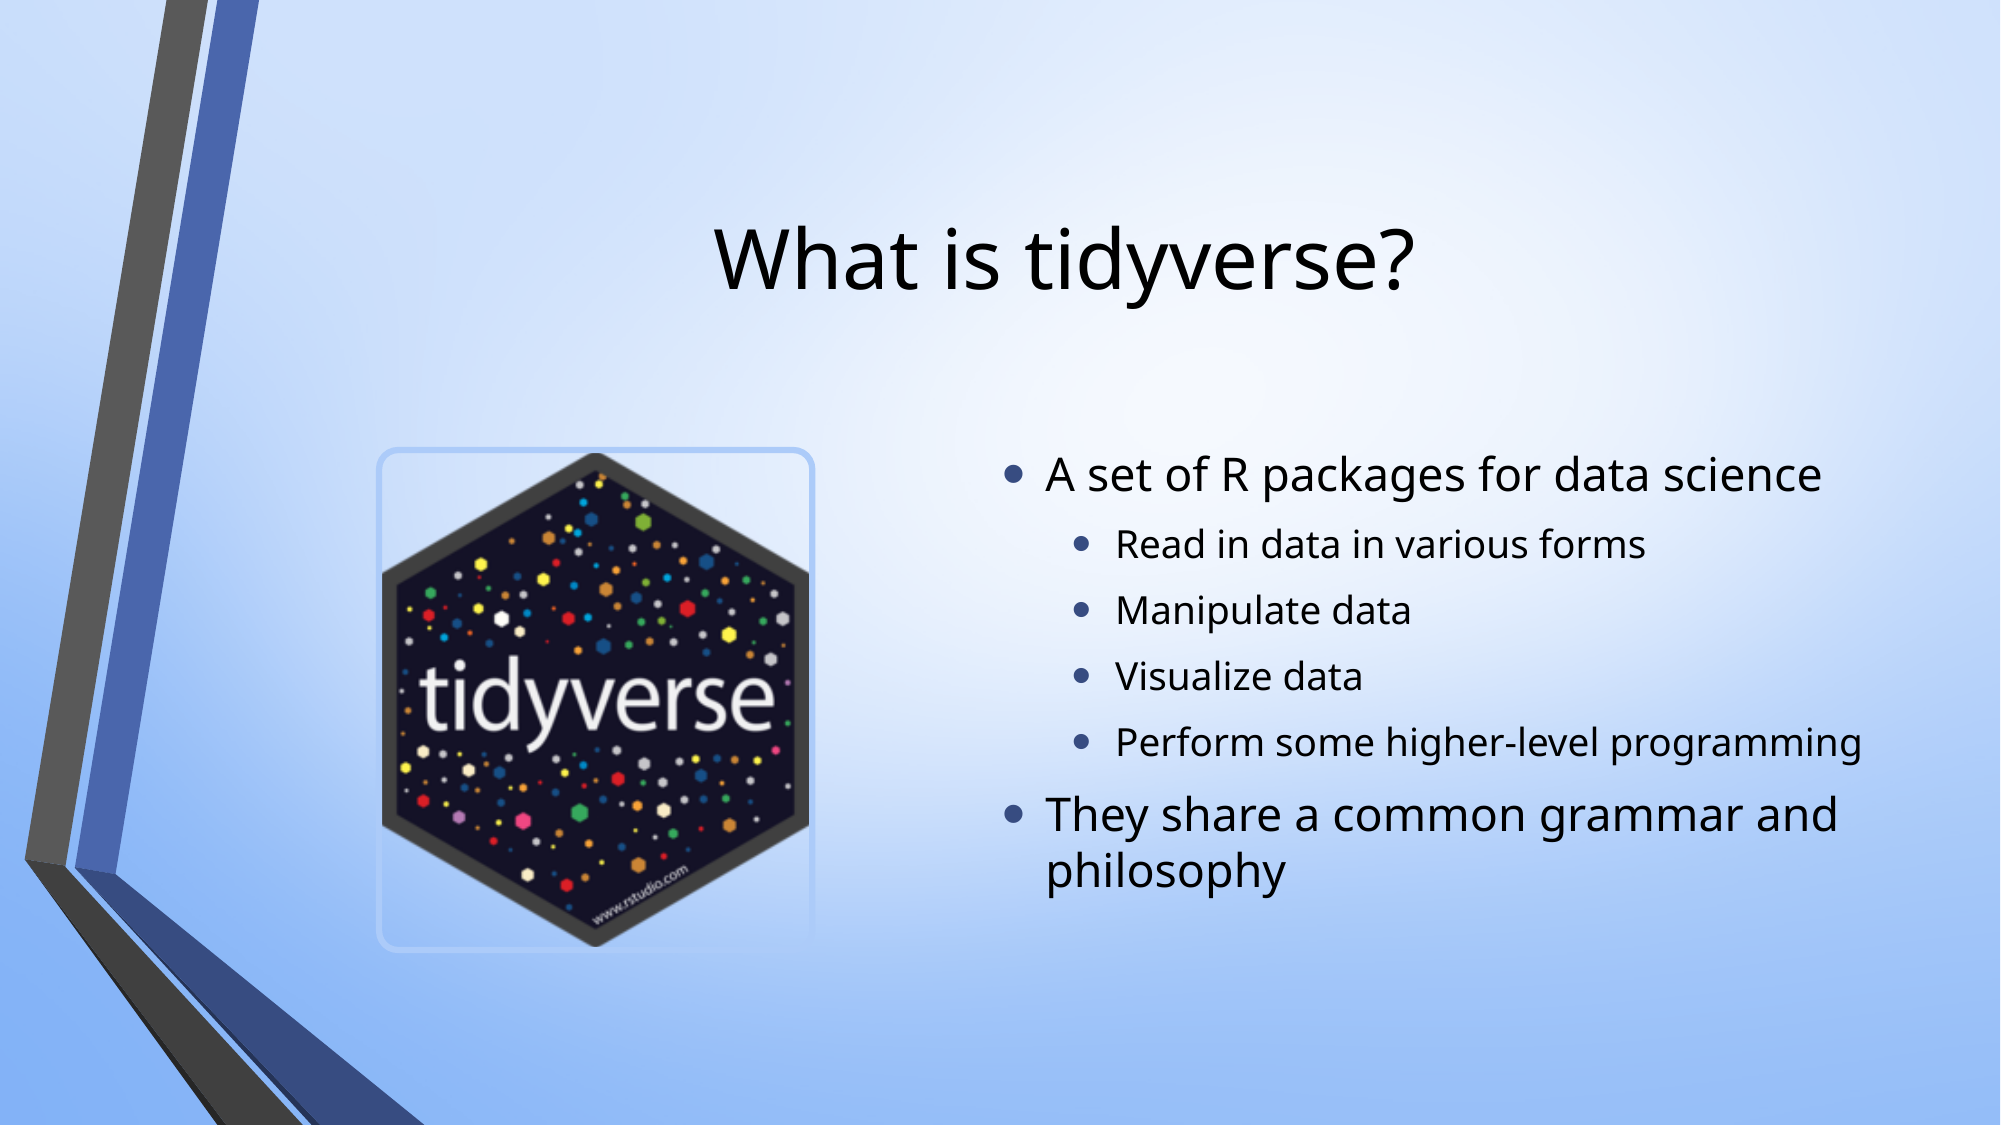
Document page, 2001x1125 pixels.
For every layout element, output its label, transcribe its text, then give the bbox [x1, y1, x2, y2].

list A set of R packages for data science Read in data in various forms Manipulate data Visualize data Perform some higher-level programming They share a common grammar and philosophy [986, 437, 1887, 950]
title What is tidyverse? [243, 112, 1887, 400]
picture [378, 449, 813, 951]
